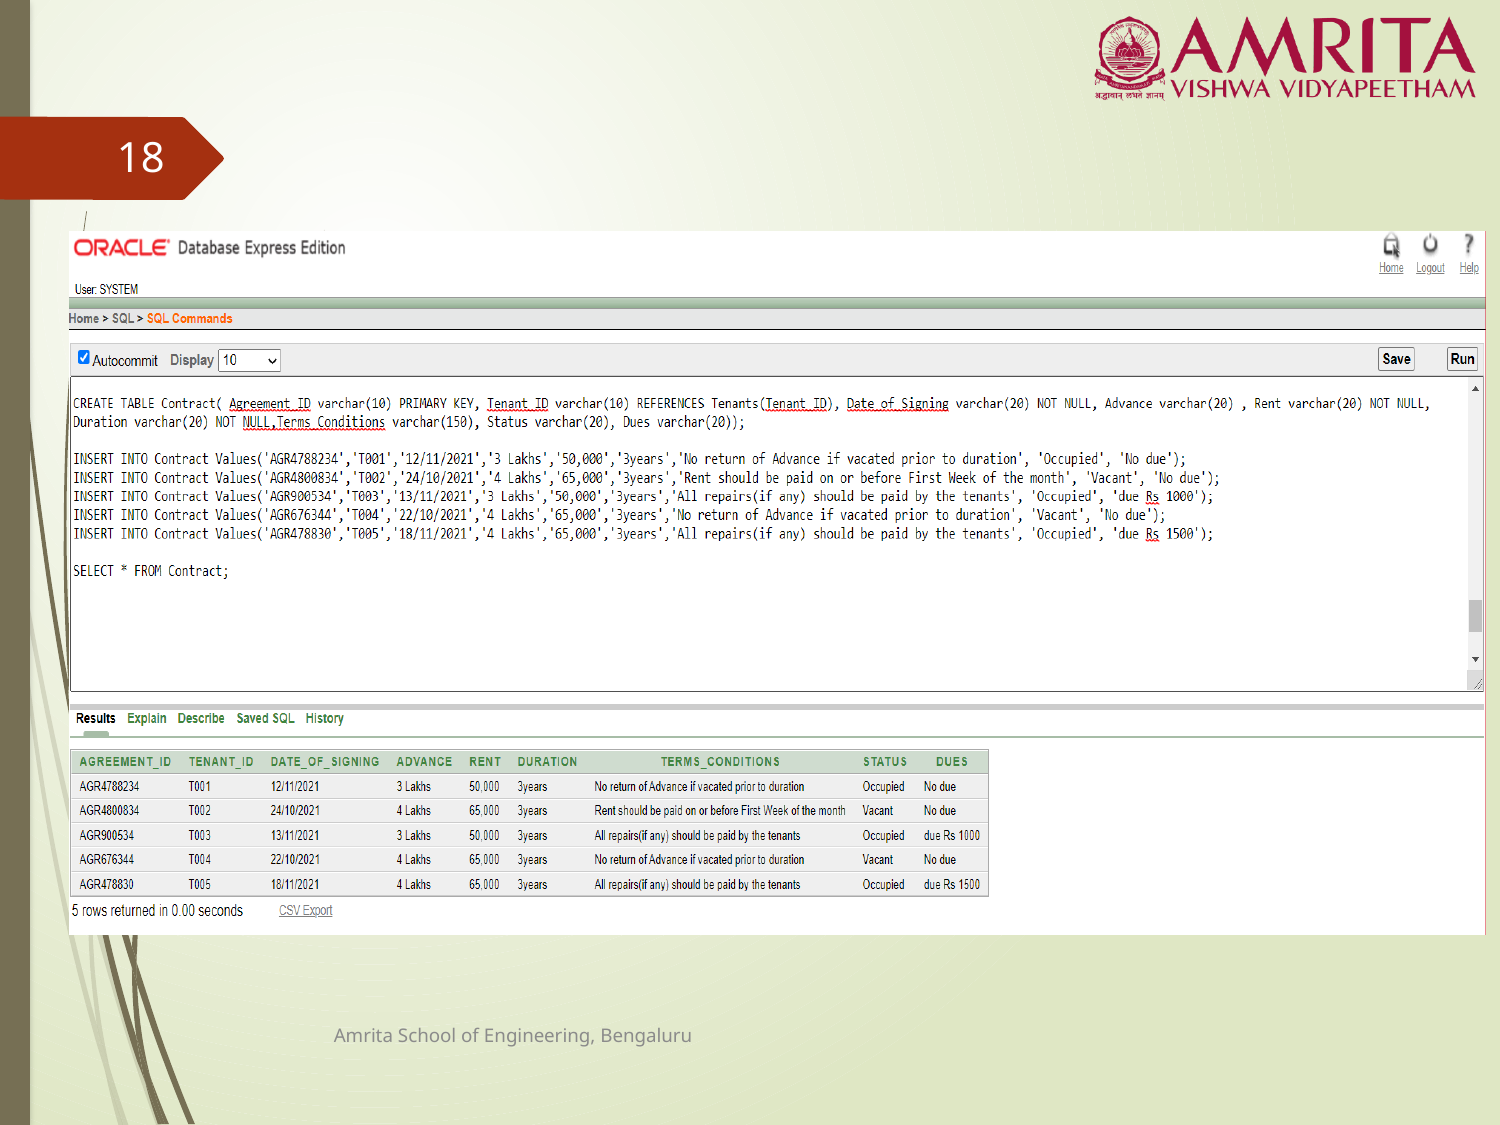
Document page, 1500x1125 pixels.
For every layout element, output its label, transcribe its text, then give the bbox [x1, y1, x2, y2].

picture [68, 231, 1486, 935]
footer Amrita School of Engineering, Bengaluru [318, 1006, 1257, 1067]
picture [1090, 8, 1480, 105]
slide_number 18 [83, 129, 180, 190]
